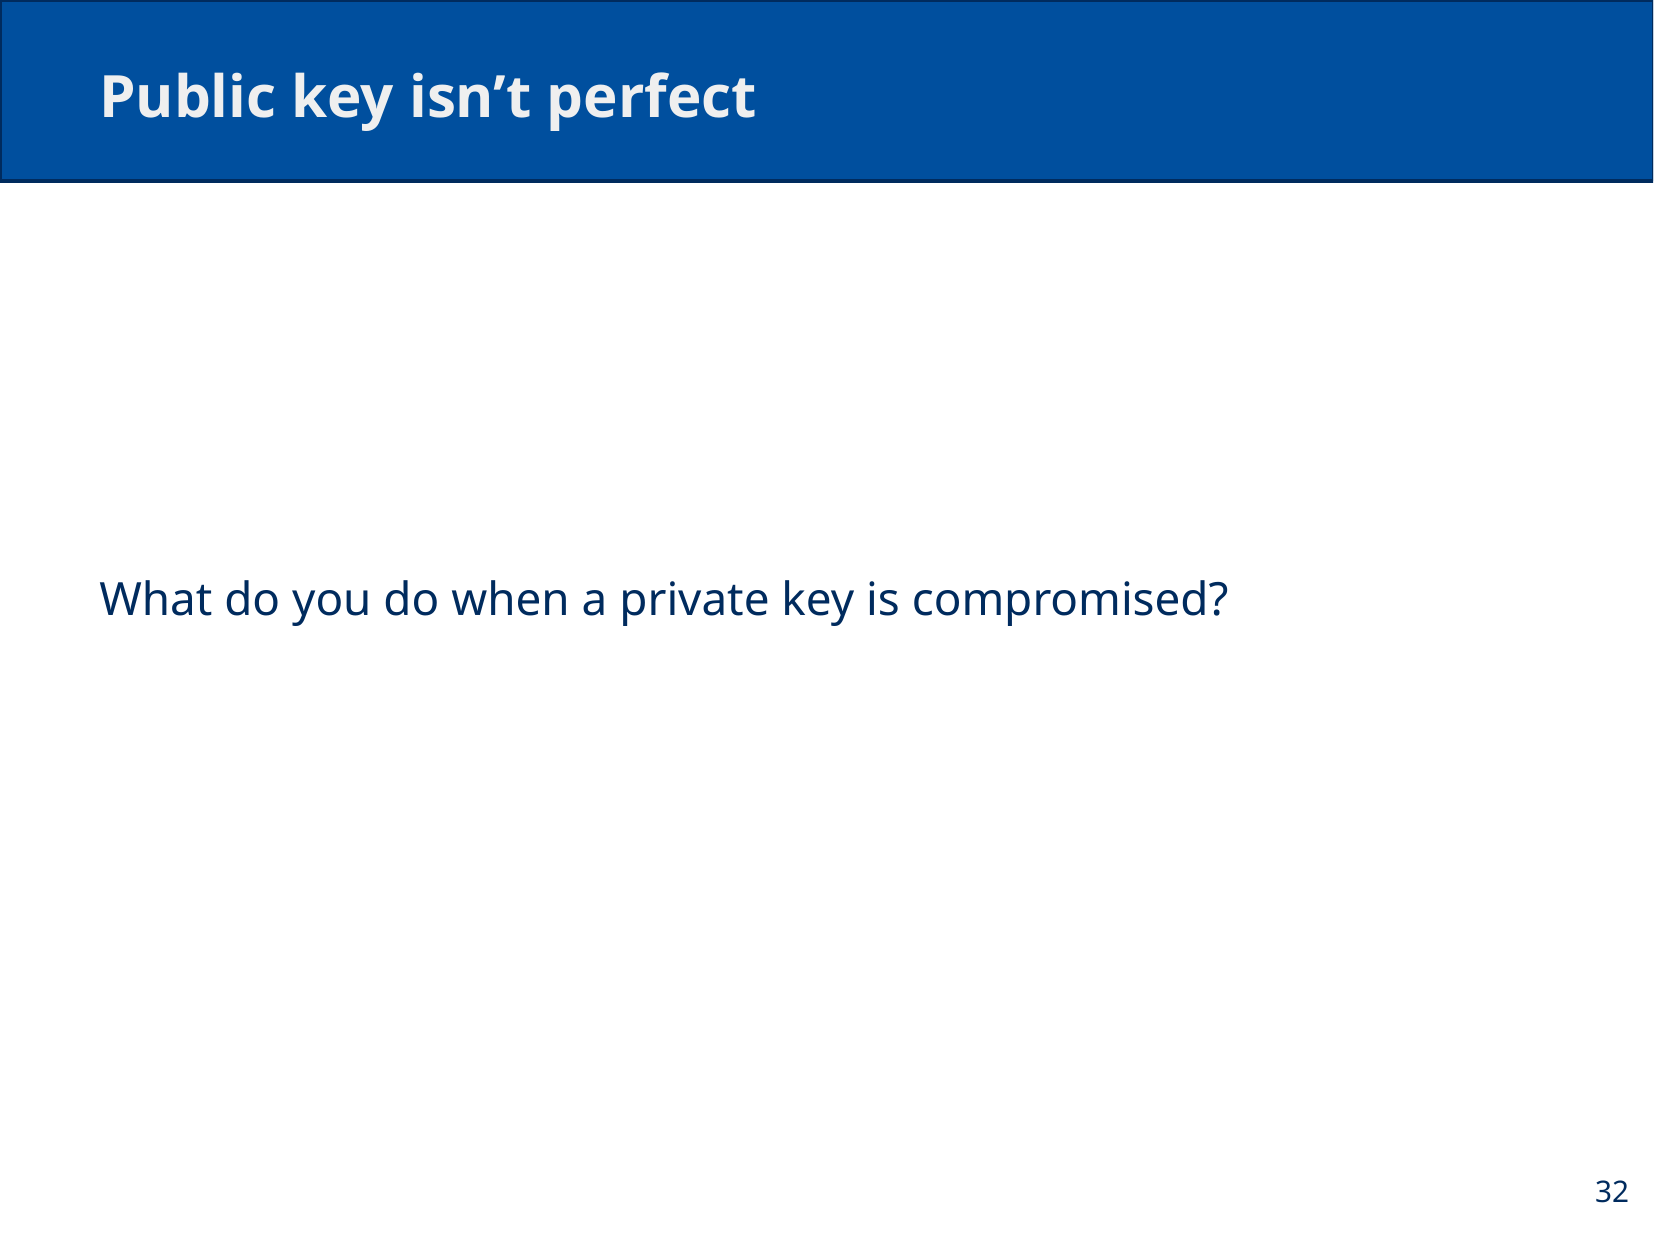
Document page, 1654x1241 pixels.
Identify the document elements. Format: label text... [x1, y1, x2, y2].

title Public key isn’t perfect [82, 36, 1571, 146]
slide_number 32 [1546, 1145, 1647, 1241]
list What do you do when a private key is compromised? [82, 552, 1571, 1188]
